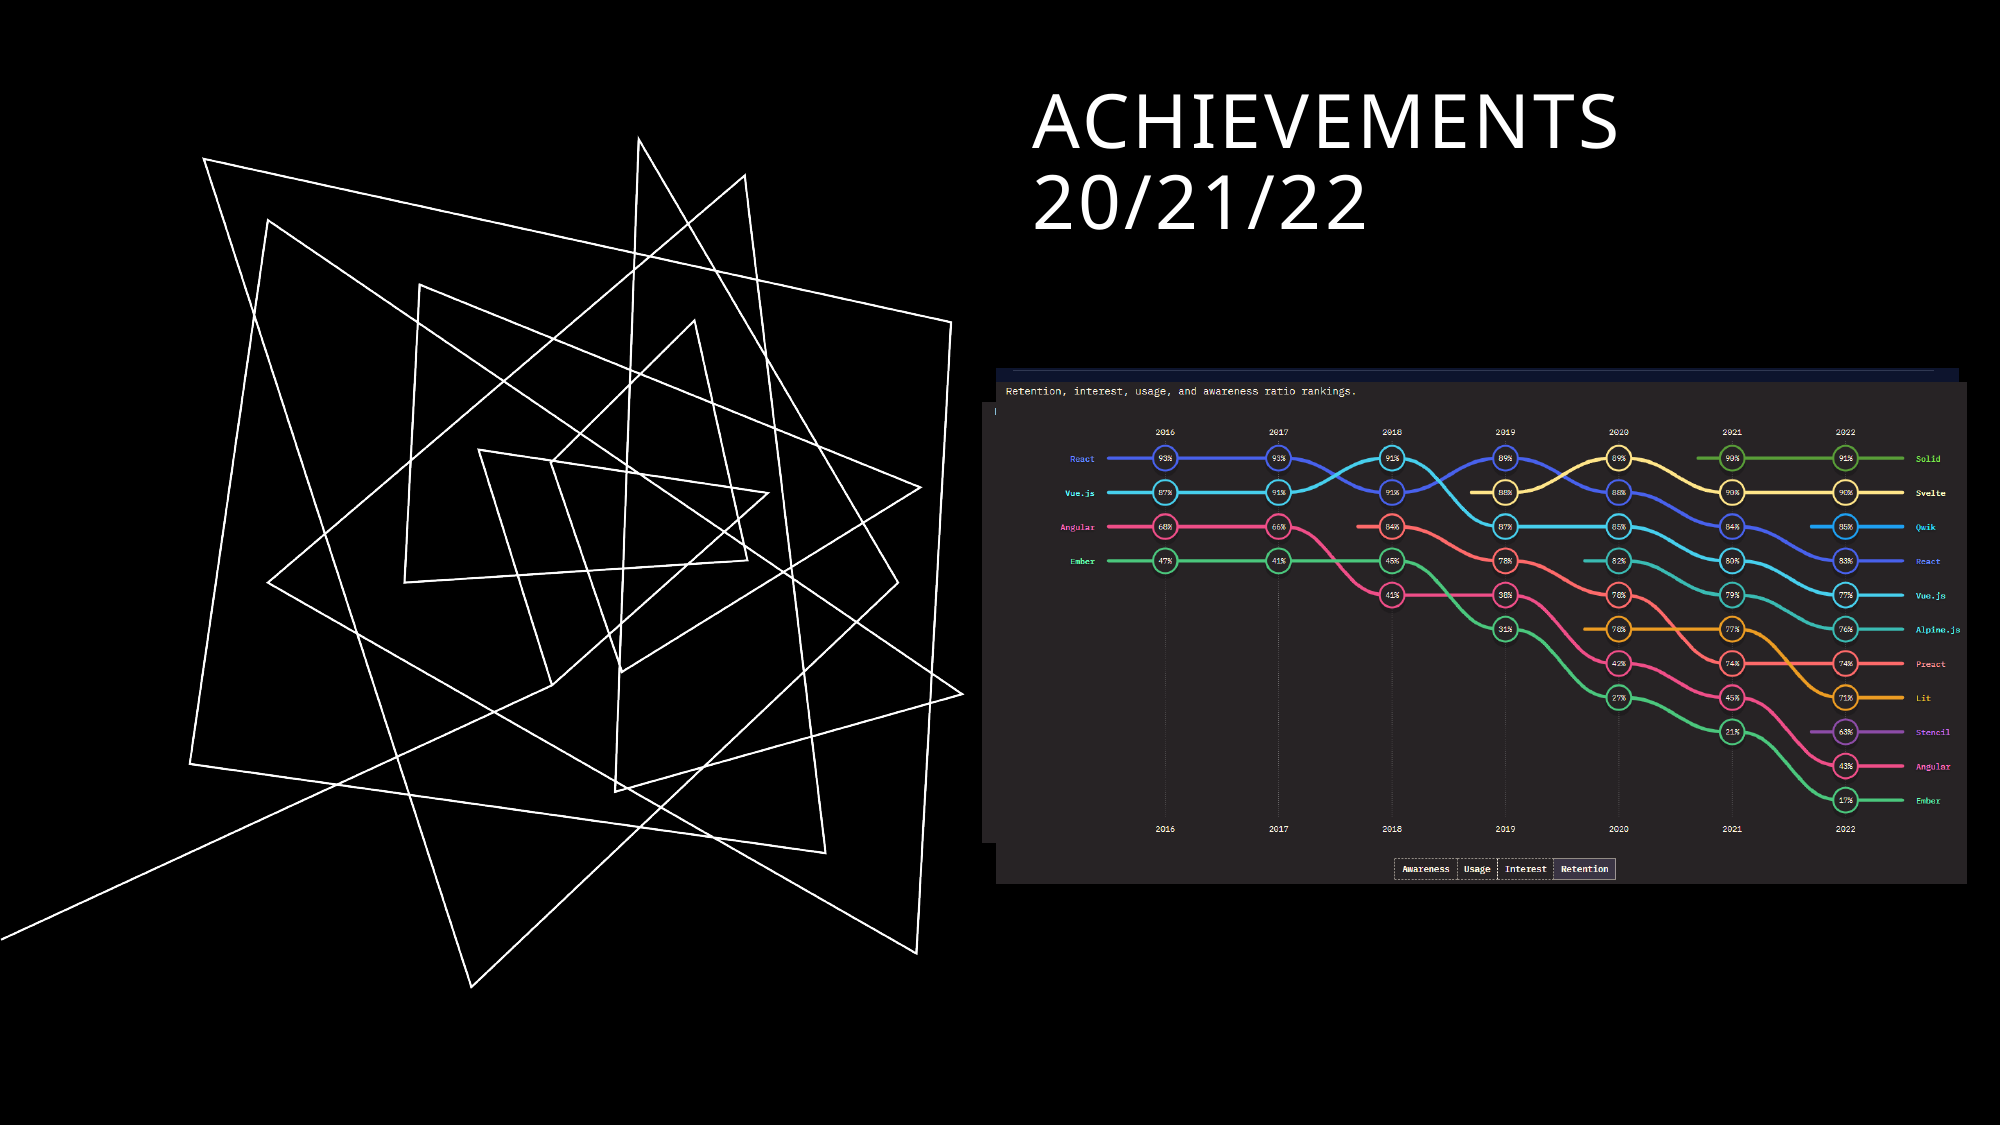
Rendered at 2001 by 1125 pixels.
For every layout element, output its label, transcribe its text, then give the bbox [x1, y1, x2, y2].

picture [0, 135, 965, 989]
title Achievements 20/21/22 [1017, 139, 1850, 253]
picture [982, 368, 1967, 884]
